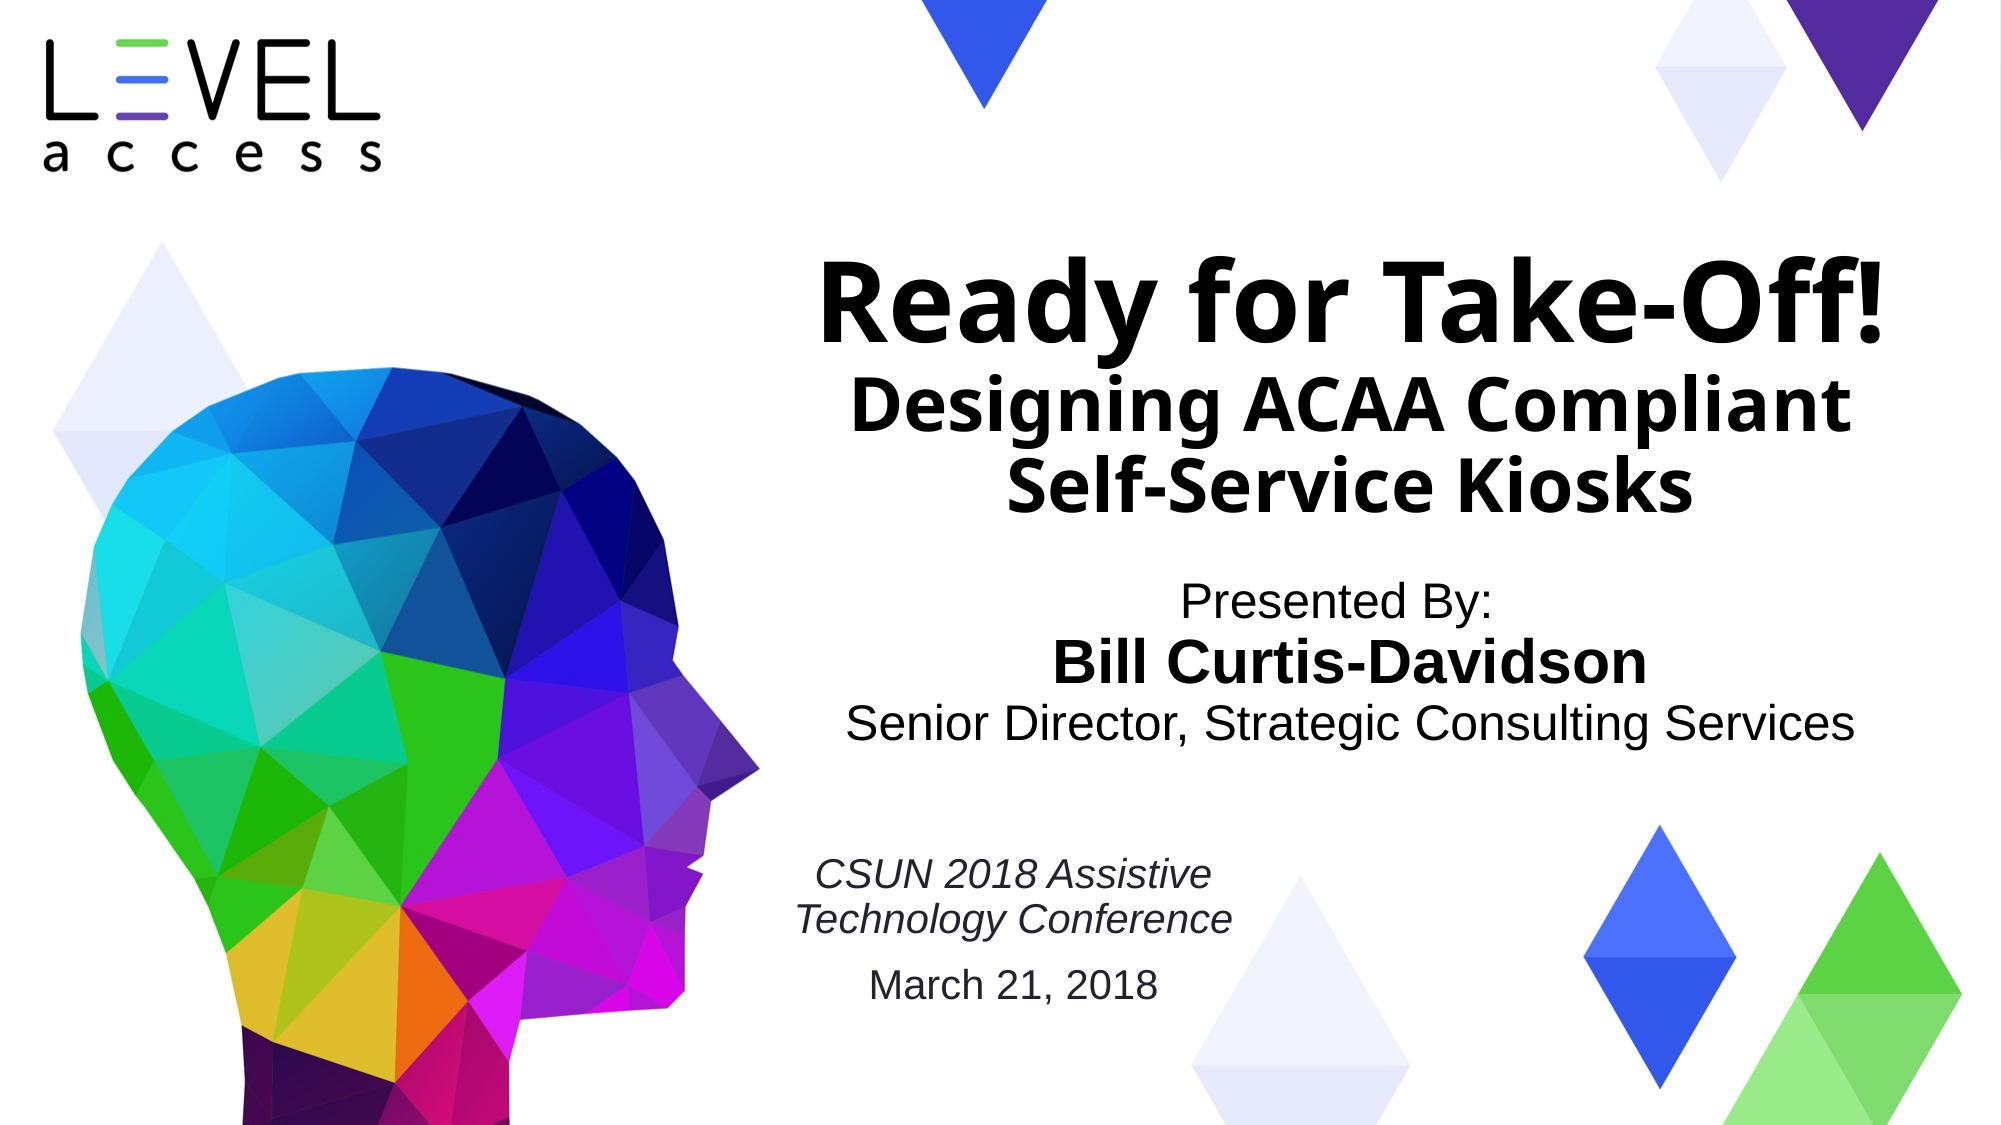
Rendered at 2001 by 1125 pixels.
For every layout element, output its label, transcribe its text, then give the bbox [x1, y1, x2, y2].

text_box CSUN 2018 Assistive Technology Conference March 21, 2018 [599, 845, 1428, 1017]
title Ready for Take-Off! Designing ACAA Compliant Self-Service Kiosks [785, 220, 1917, 537]
picture [0, 0, 2001, 1125]
subtitle Presented By: Bill Curtis-Davidson Senior Director, Strategic Consulting Services [785, 568, 1917, 805]
